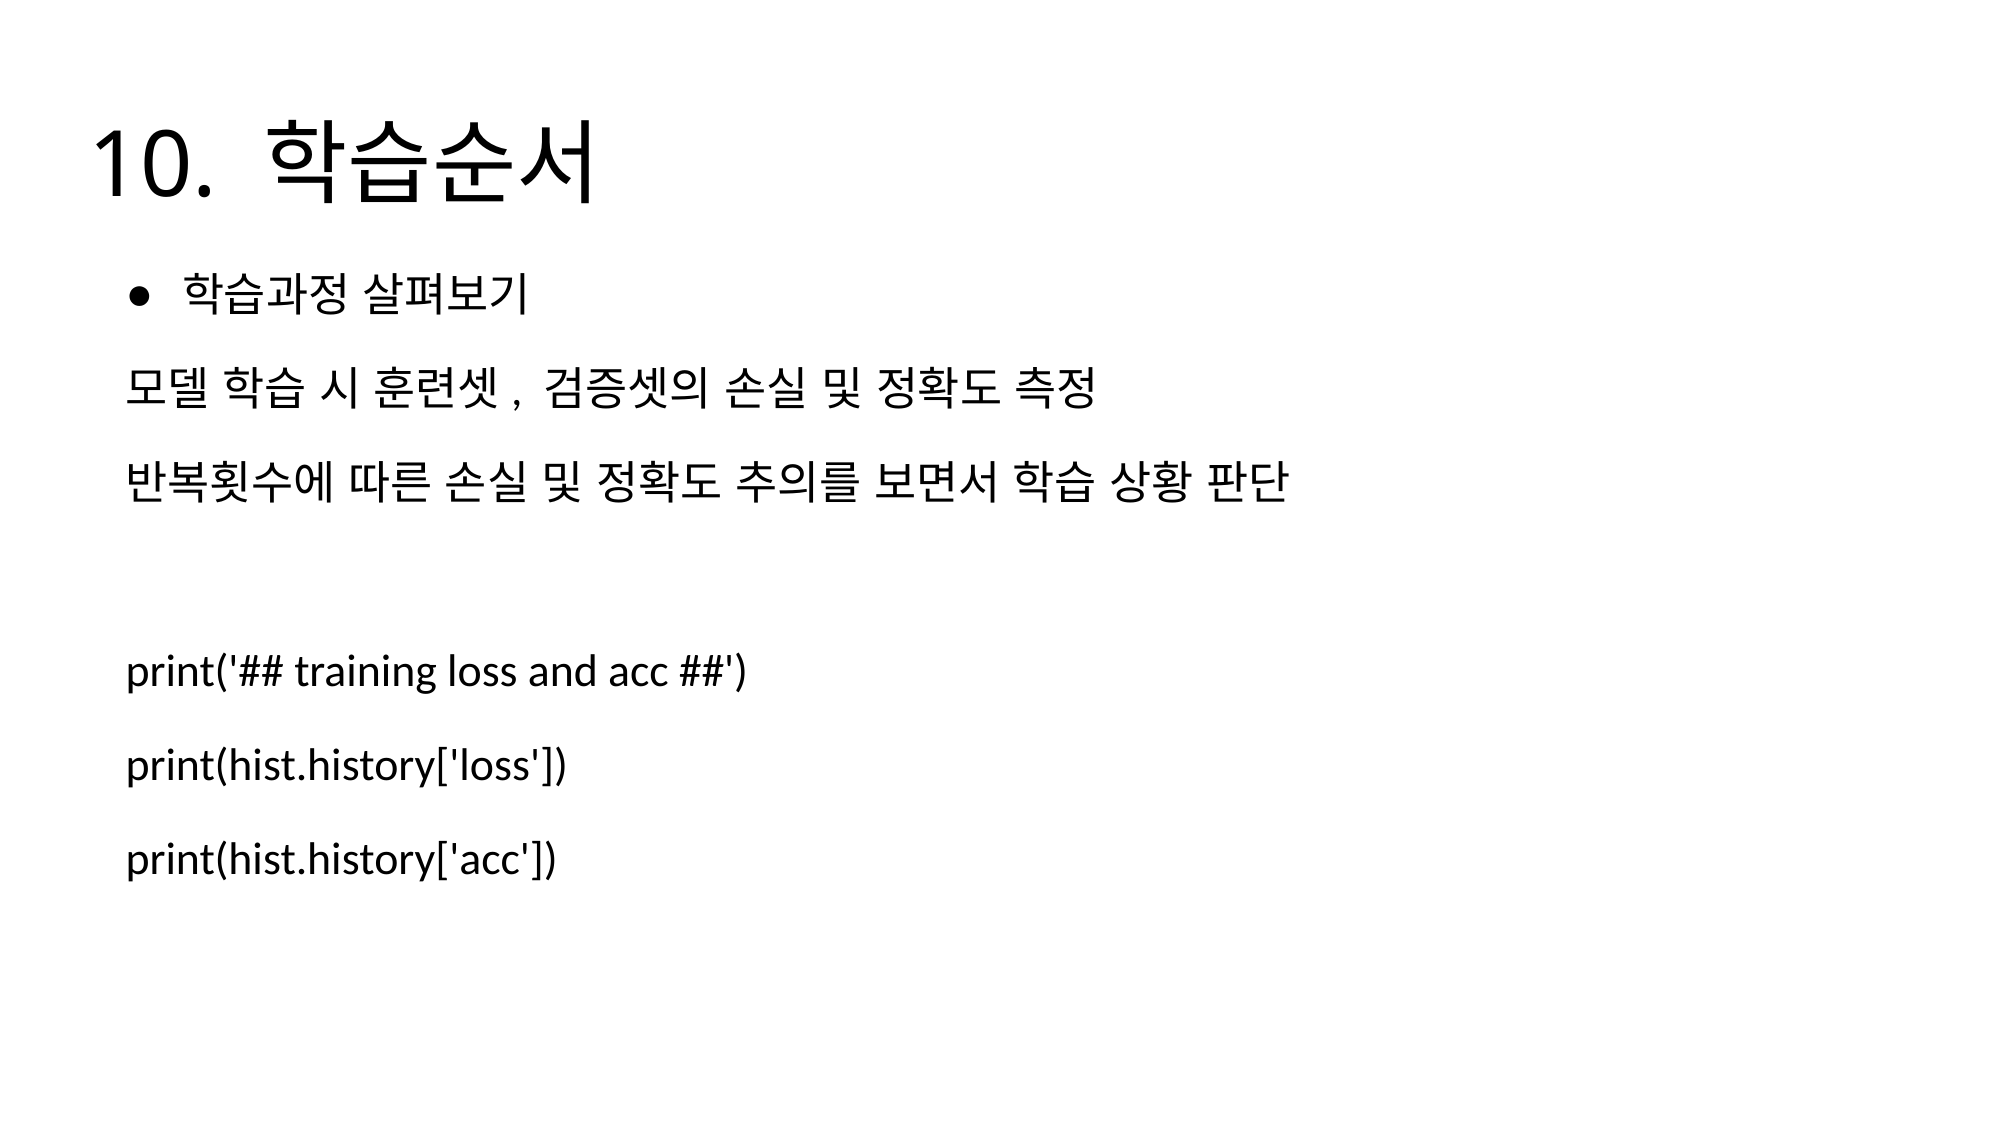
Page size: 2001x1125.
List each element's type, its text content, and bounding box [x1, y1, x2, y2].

title 10. 학습순서 [68, 97, 1932, 223]
list 학습과정 살펴보기 모델 학습 시 훈련셋, 검증셋의 손실 및 정확도 측정 반복횟수에 따른 손실 및 정확도 추의를 보면서 학습 상황 판단 print('## training loss and acc ##') print(hist.history['loss']) print(hist.history['acc']) [105, 252, 1886, 1000]
